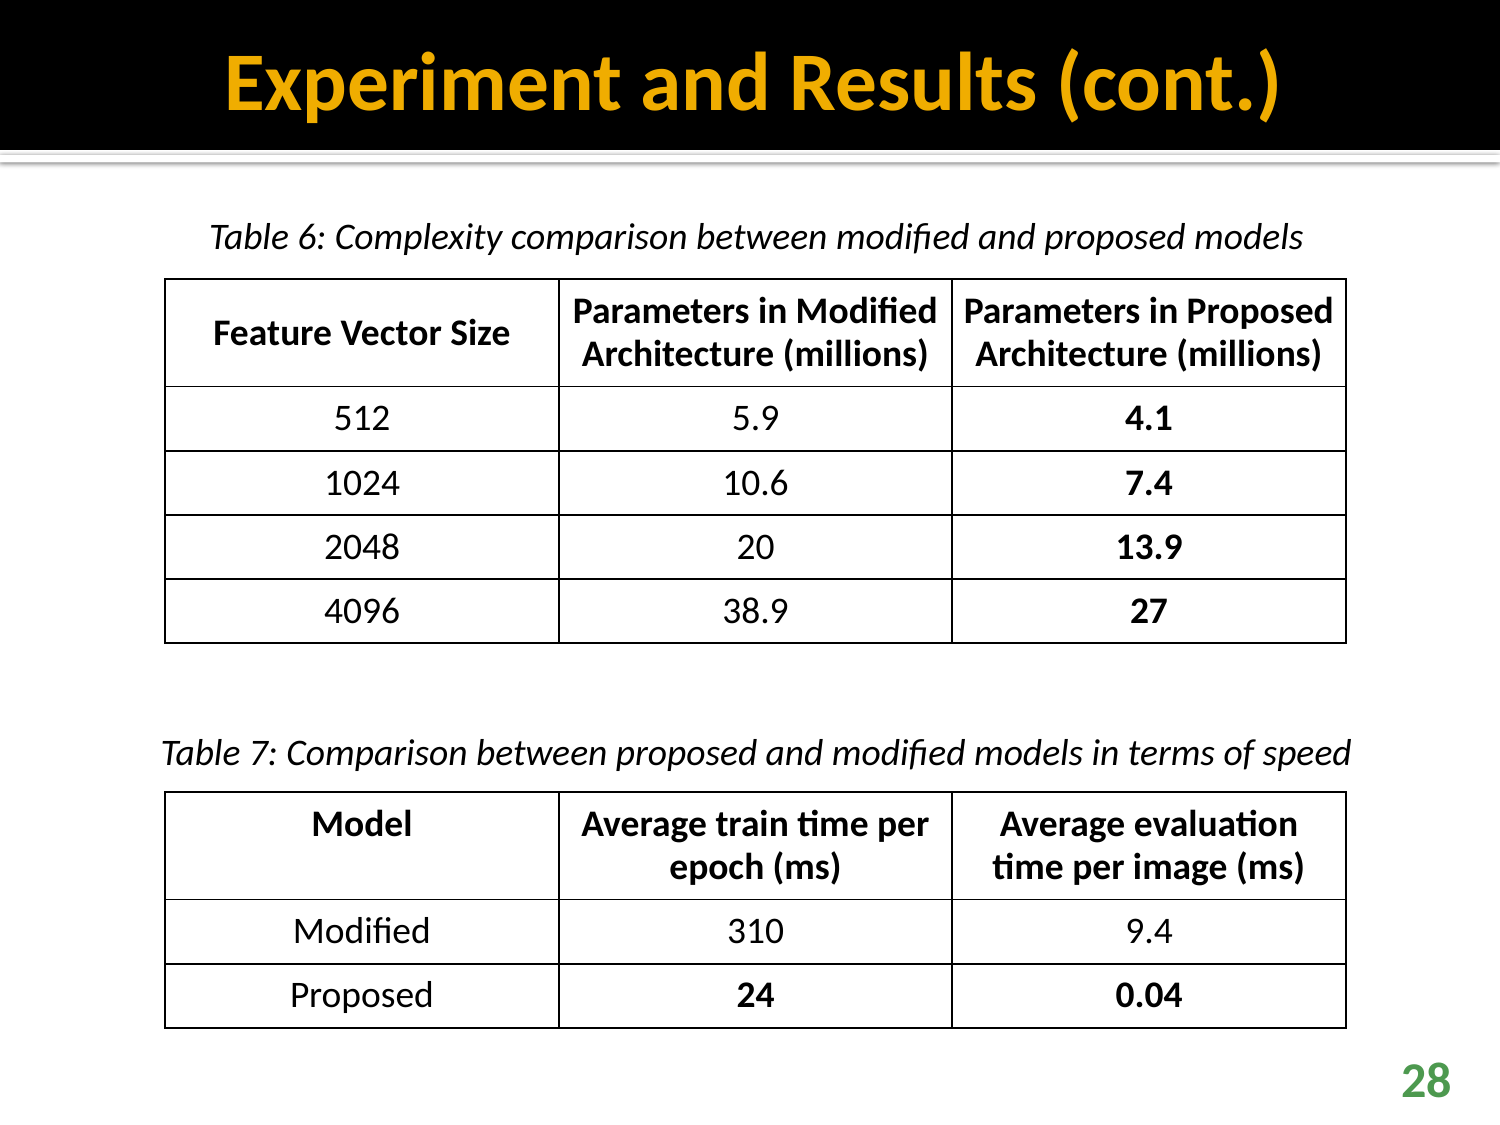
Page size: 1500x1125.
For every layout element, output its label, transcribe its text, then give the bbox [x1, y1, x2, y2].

table_cell 9.4 [953, 900, 1345, 963]
list Table 6: Complexity comparison between modified and proposed models Table 7: Comparison between proposed and modified models in terms of speed [0, 174, 1500, 1118]
table_header Average train time per epoch (ms) [560, 793, 951, 899]
table_cell 24 [560, 965, 951, 1027]
table_cell 1024 [166, 452, 558, 514]
table_cell Modified [166, 900, 558, 963]
table_header Parameters in Modified Architecture (millions) [560, 280, 951, 386]
slide_number 28 [1345, 1062, 1467, 1108]
table_cell 2048 [166, 516, 558, 578]
table_header Parameters in Proposed Architecture (millions) [953, 280, 1345, 386]
table_cell 13.9 [953, 516, 1345, 578]
table_cell 27 [953, 580, 1345, 642]
table_cell Proposed [166, 965, 558, 1027]
title Experiment and Results (cont.) [0, 12, 1500, 143]
table_cell 512 [166, 387, 558, 450]
table_cell 10.6 [560, 452, 951, 514]
table_cell 5.9 [560, 387, 951, 450]
table_cell 4096 [166, 580, 558, 642]
table_cell 7.4 [953, 452, 1345, 514]
table_cell 20 [560, 516, 951, 578]
table_header Model [166, 793, 558, 899]
table_cell 0.04 [953, 965, 1345, 1027]
table_cell 38.9 [560, 580, 951, 642]
table_header Average evaluation time per image (ms) [953, 793, 1345, 899]
table_cell 310 [560, 900, 951, 963]
table_header Feature Vector Size [166, 280, 558, 386]
table_cell 4.1 [953, 387, 1345, 450]
